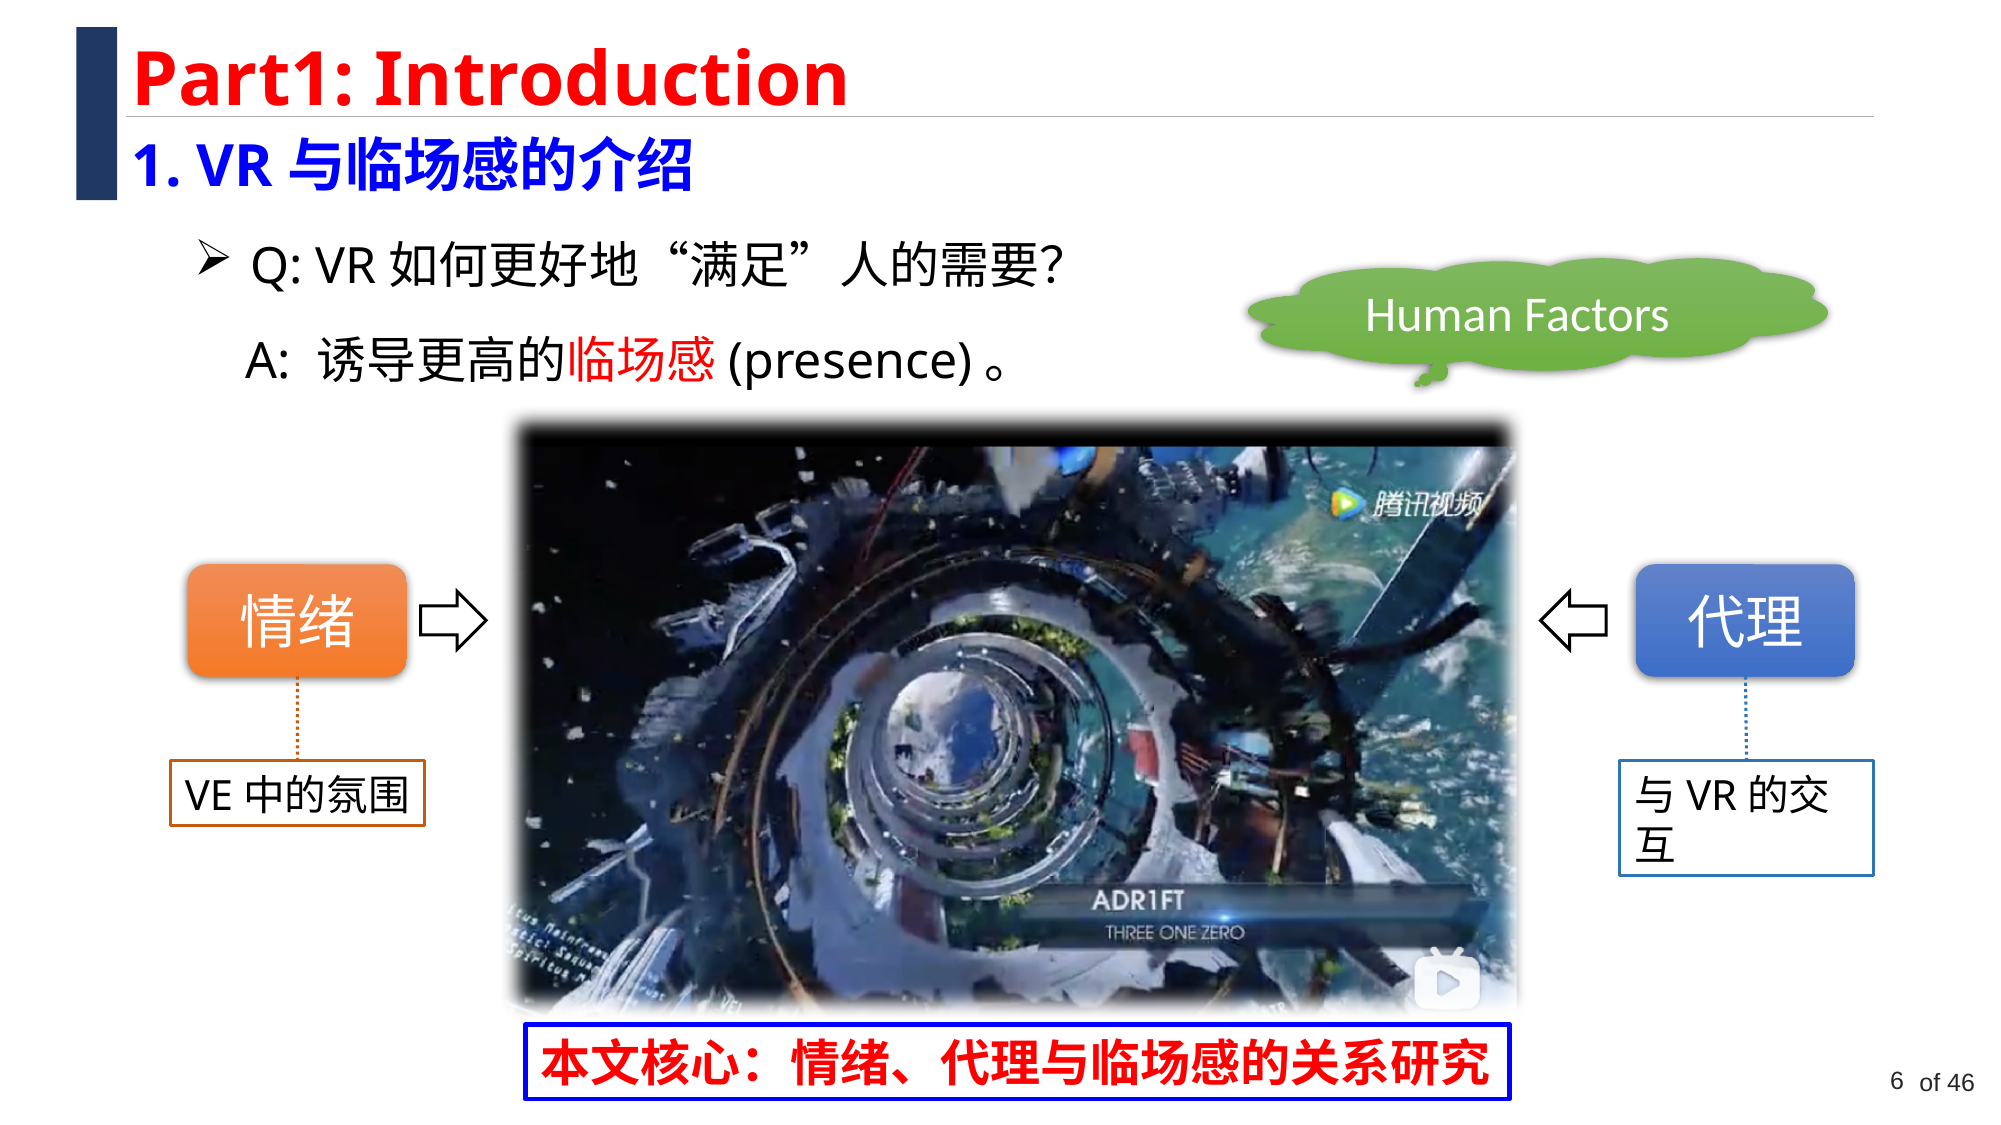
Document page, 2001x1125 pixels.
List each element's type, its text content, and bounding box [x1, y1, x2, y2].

list Part1: Introduction [117, 51, 914, 101]
picture [500, 405, 1527, 1020]
text_box 本文核心：情绪、代理与临场感的关系研究 [525, 1024, 1510, 1099]
text_box Q: VR如何更好地“满足”人的需要？ [179, 226, 1971, 301]
list 1. VR与临场感的介绍 [117, 128, 1910, 199]
text_box VE中的氛围 [170, 760, 425, 826]
text_box [1539, 589, 1608, 652]
text_box 情绪 [187, 564, 407, 677]
text_box 代理 [1636, 564, 1855, 677]
text_box 与VR的交互 [1619, 760, 1874, 876]
text_box [419, 588, 488, 652]
text_box Human Factors [1248, 258, 1828, 388]
slide_number 6 [1865, 1057, 1929, 1103]
text_box A: 诱导更高的临场感(presence)。 [231, 320, 1050, 396]
